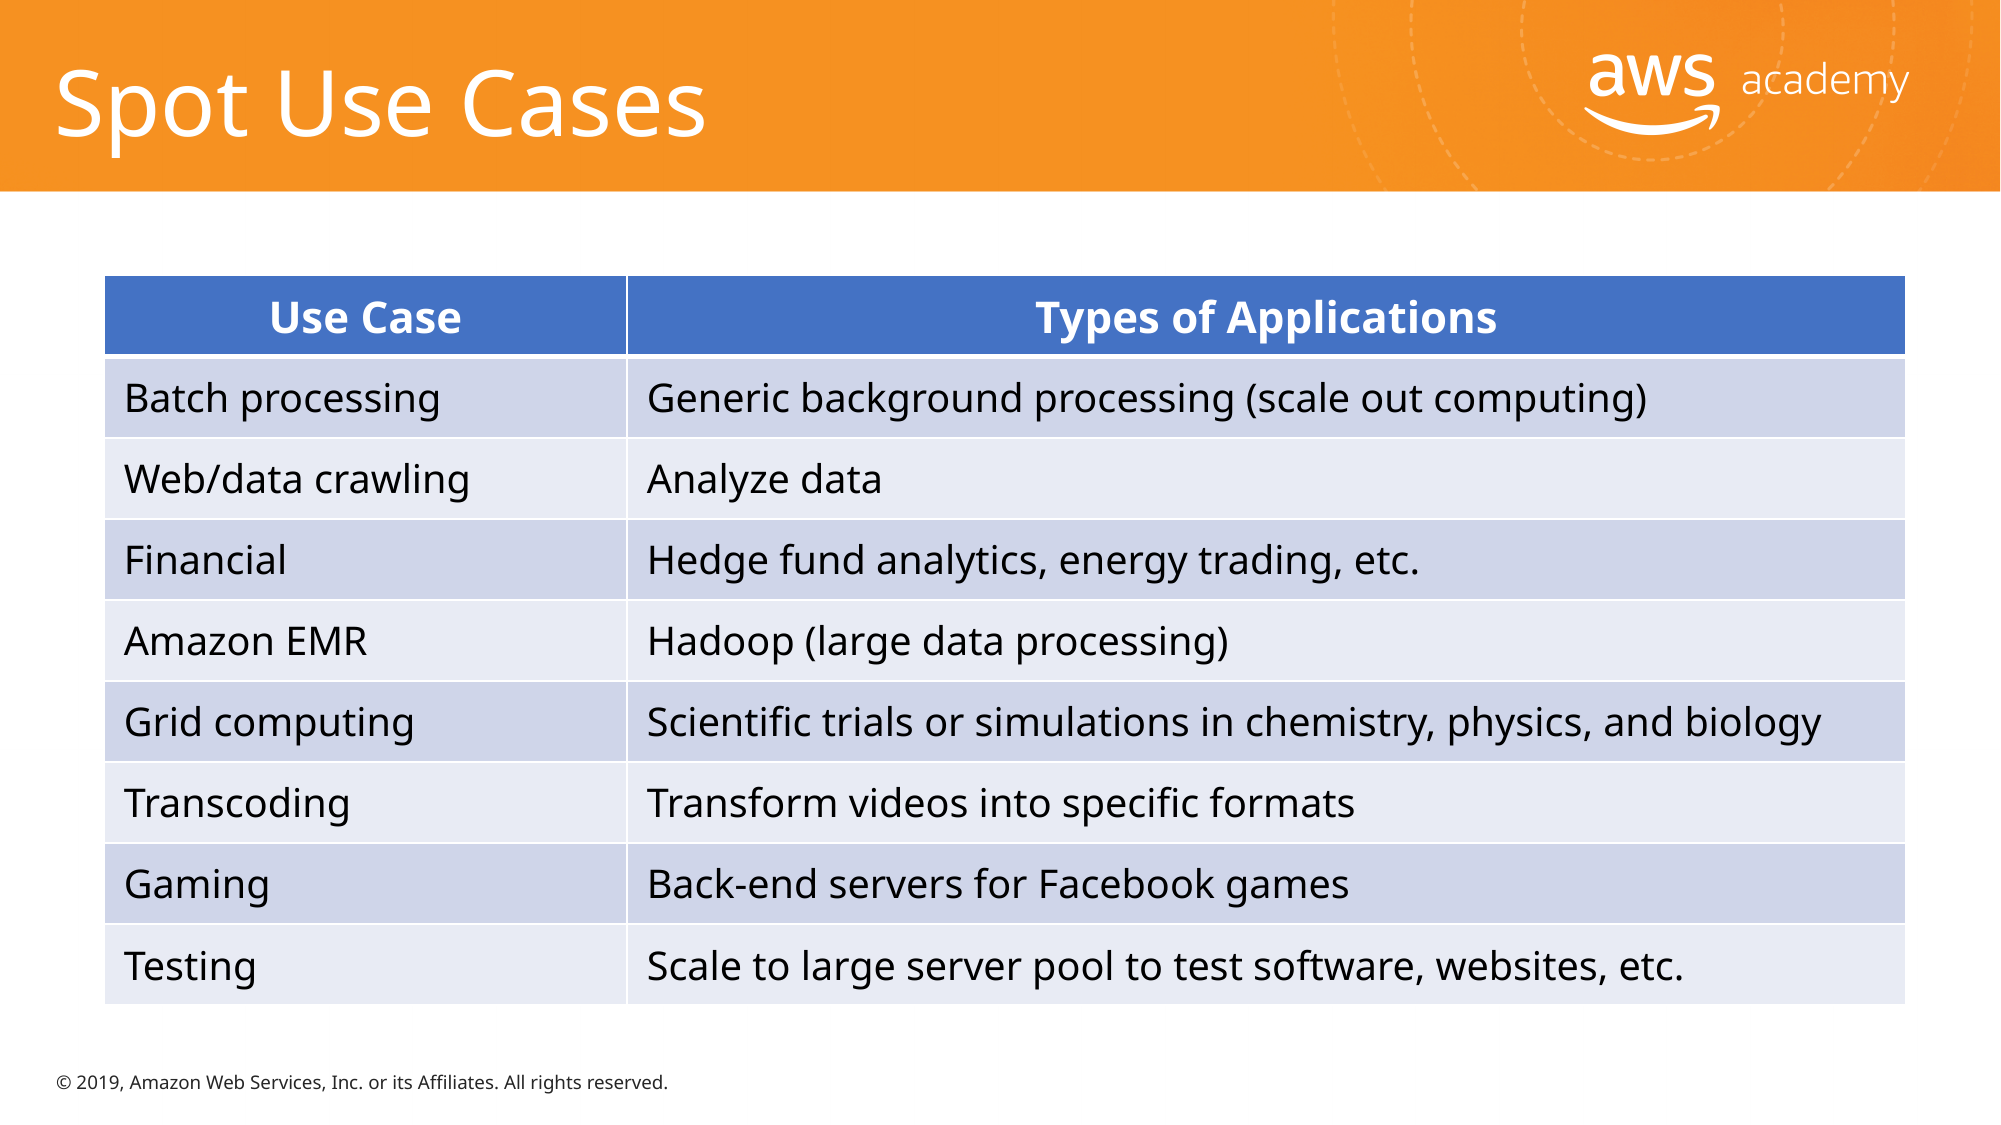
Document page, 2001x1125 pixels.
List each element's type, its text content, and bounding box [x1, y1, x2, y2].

picture [0, 0, 2001, 1125]
table_cell Hedge fund analytics, energy trading, etc. [628, 520, 1905, 599]
table_cell Hadoop (large data processing) [628, 601, 1905, 680]
title Spot Use Cases [39, 43, 1863, 172]
table_cell Transform videos into specific formats [628, 763, 1905, 842]
table_header Types of Applications [628, 276, 1905, 354]
table_cell Scientific trials or simulations in chemistry, physics, and biology [628, 682, 1905, 761]
table_cell Financial [105, 520, 626, 599]
table_cell Back-end servers for Facebook games [628, 844, 1905, 923]
table_cell Gaming [105, 844, 626, 923]
table_cell Testing [105, 925, 626, 1004]
table_cell Batch processing [105, 359, 626, 437]
table_cell Transcoding [105, 763, 626, 842]
table_cell Web/data crawling [105, 439, 626, 518]
table_cell Amazon EMR [105, 601, 626, 680]
table_cell Scale to large server pool to test software, websites, etc. [628, 925, 1905, 1004]
table_cell Grid computing [105, 682, 626, 761]
table_cell Generic background processing (scale out computing) [628, 359, 1905, 437]
table_cell Analyze data [628, 439, 1905, 518]
table_header Use Case [105, 276, 626, 354]
